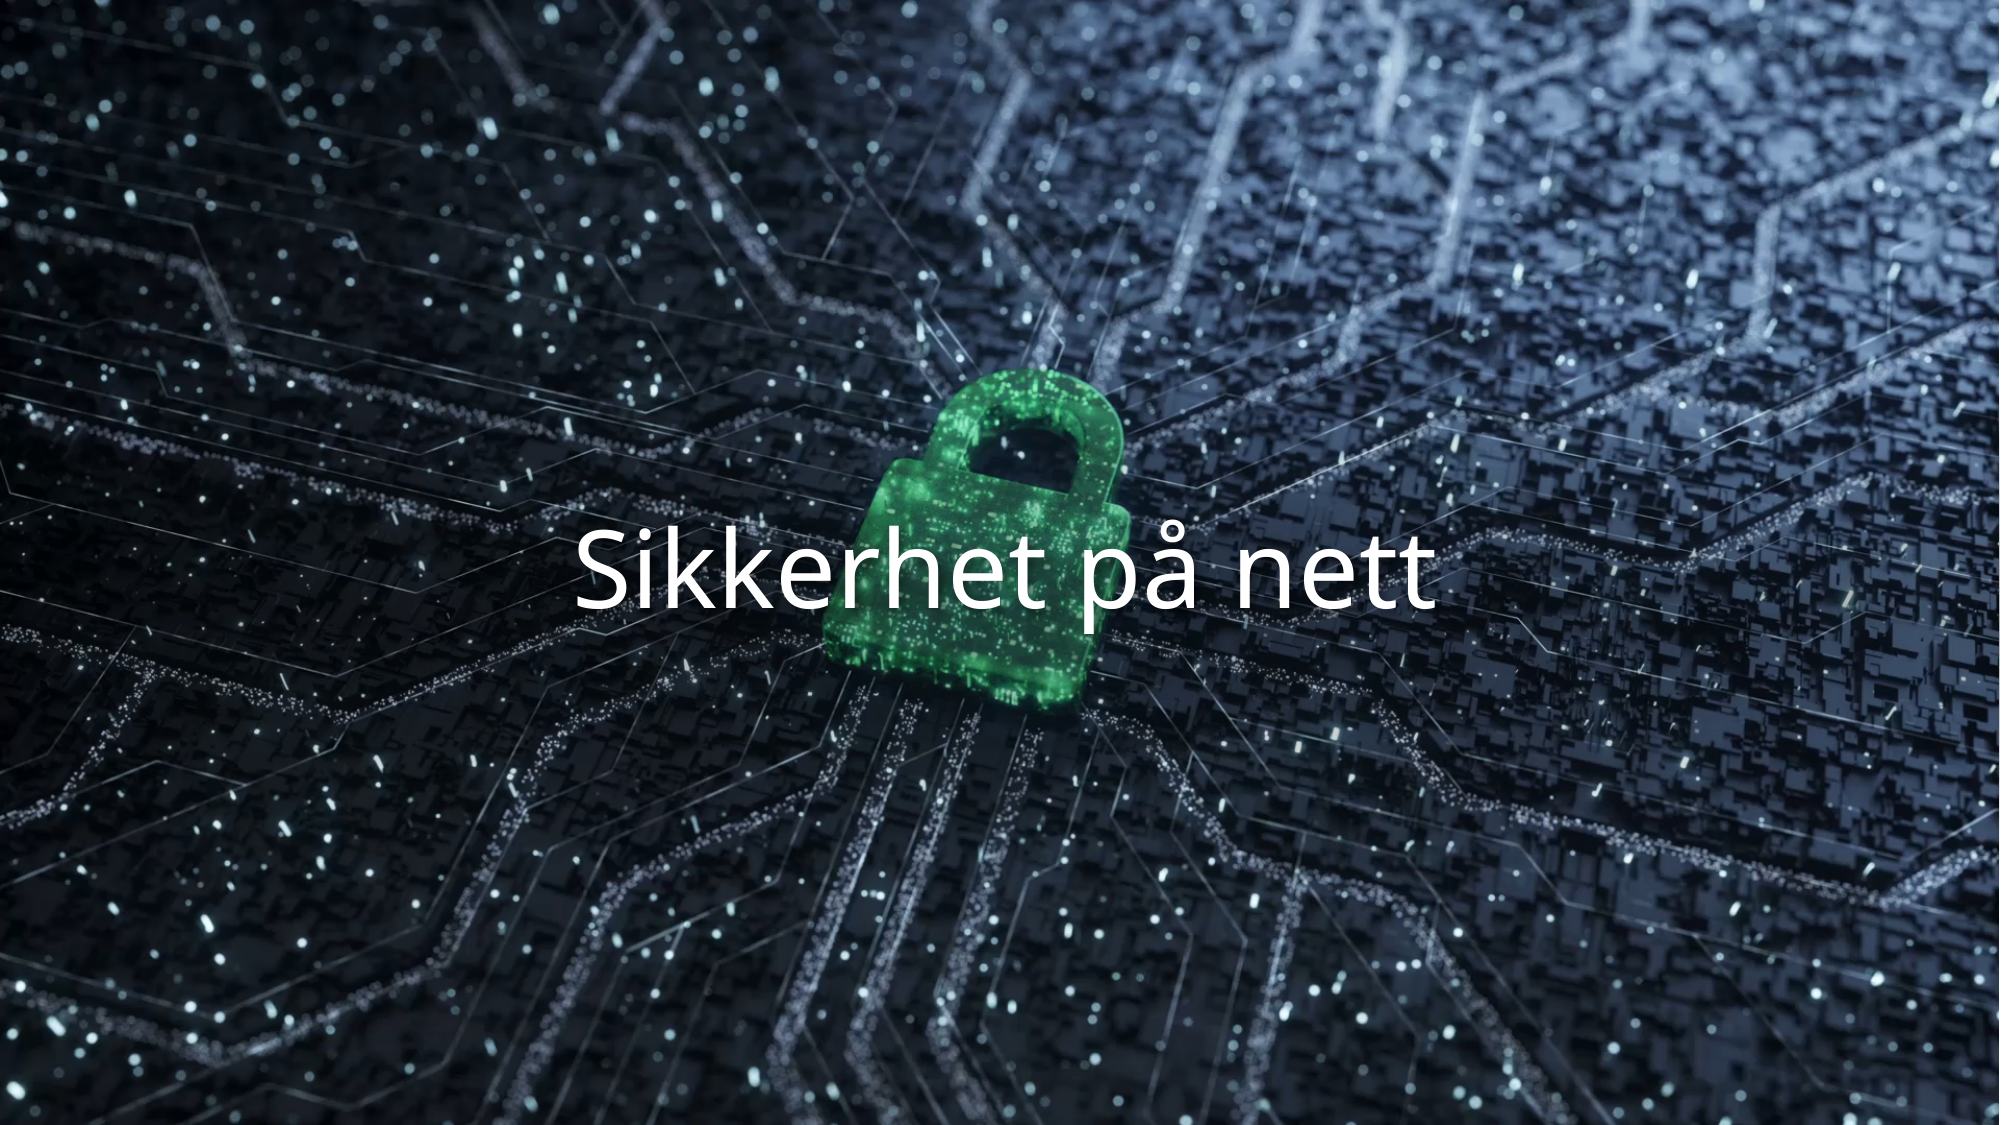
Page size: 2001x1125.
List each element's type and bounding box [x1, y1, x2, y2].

text_box [0, 0, 2000, 1125]
